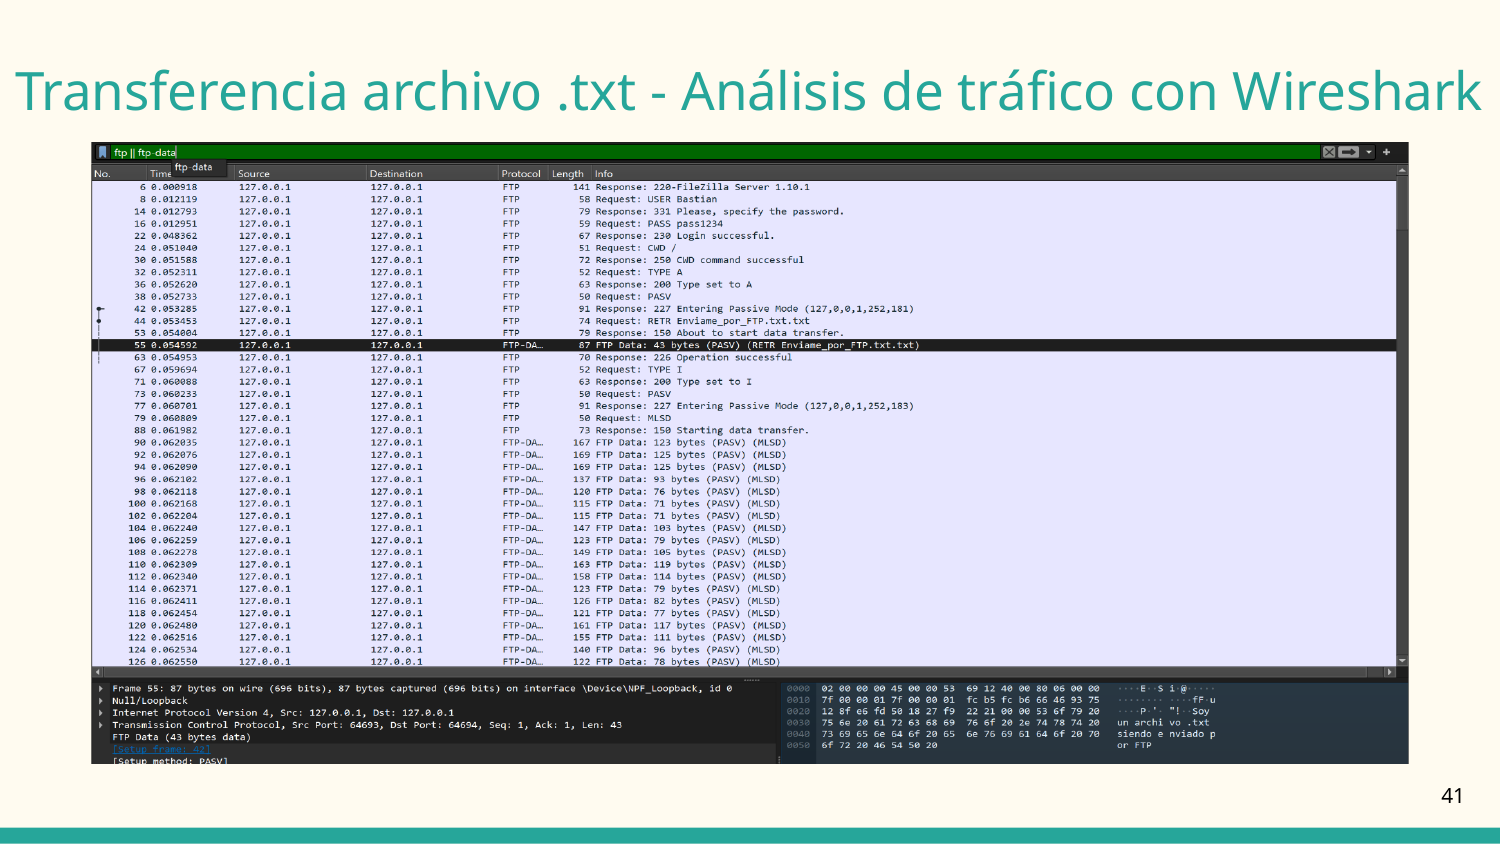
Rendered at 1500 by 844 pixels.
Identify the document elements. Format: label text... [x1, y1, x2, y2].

title Transferencia archivo .txt - Análisis de tráfico con Wireshark [0, 42, 1500, 143]
picture [91, 142, 1409, 764]
slide_number ‹#› [1389, 764, 1480, 830]
